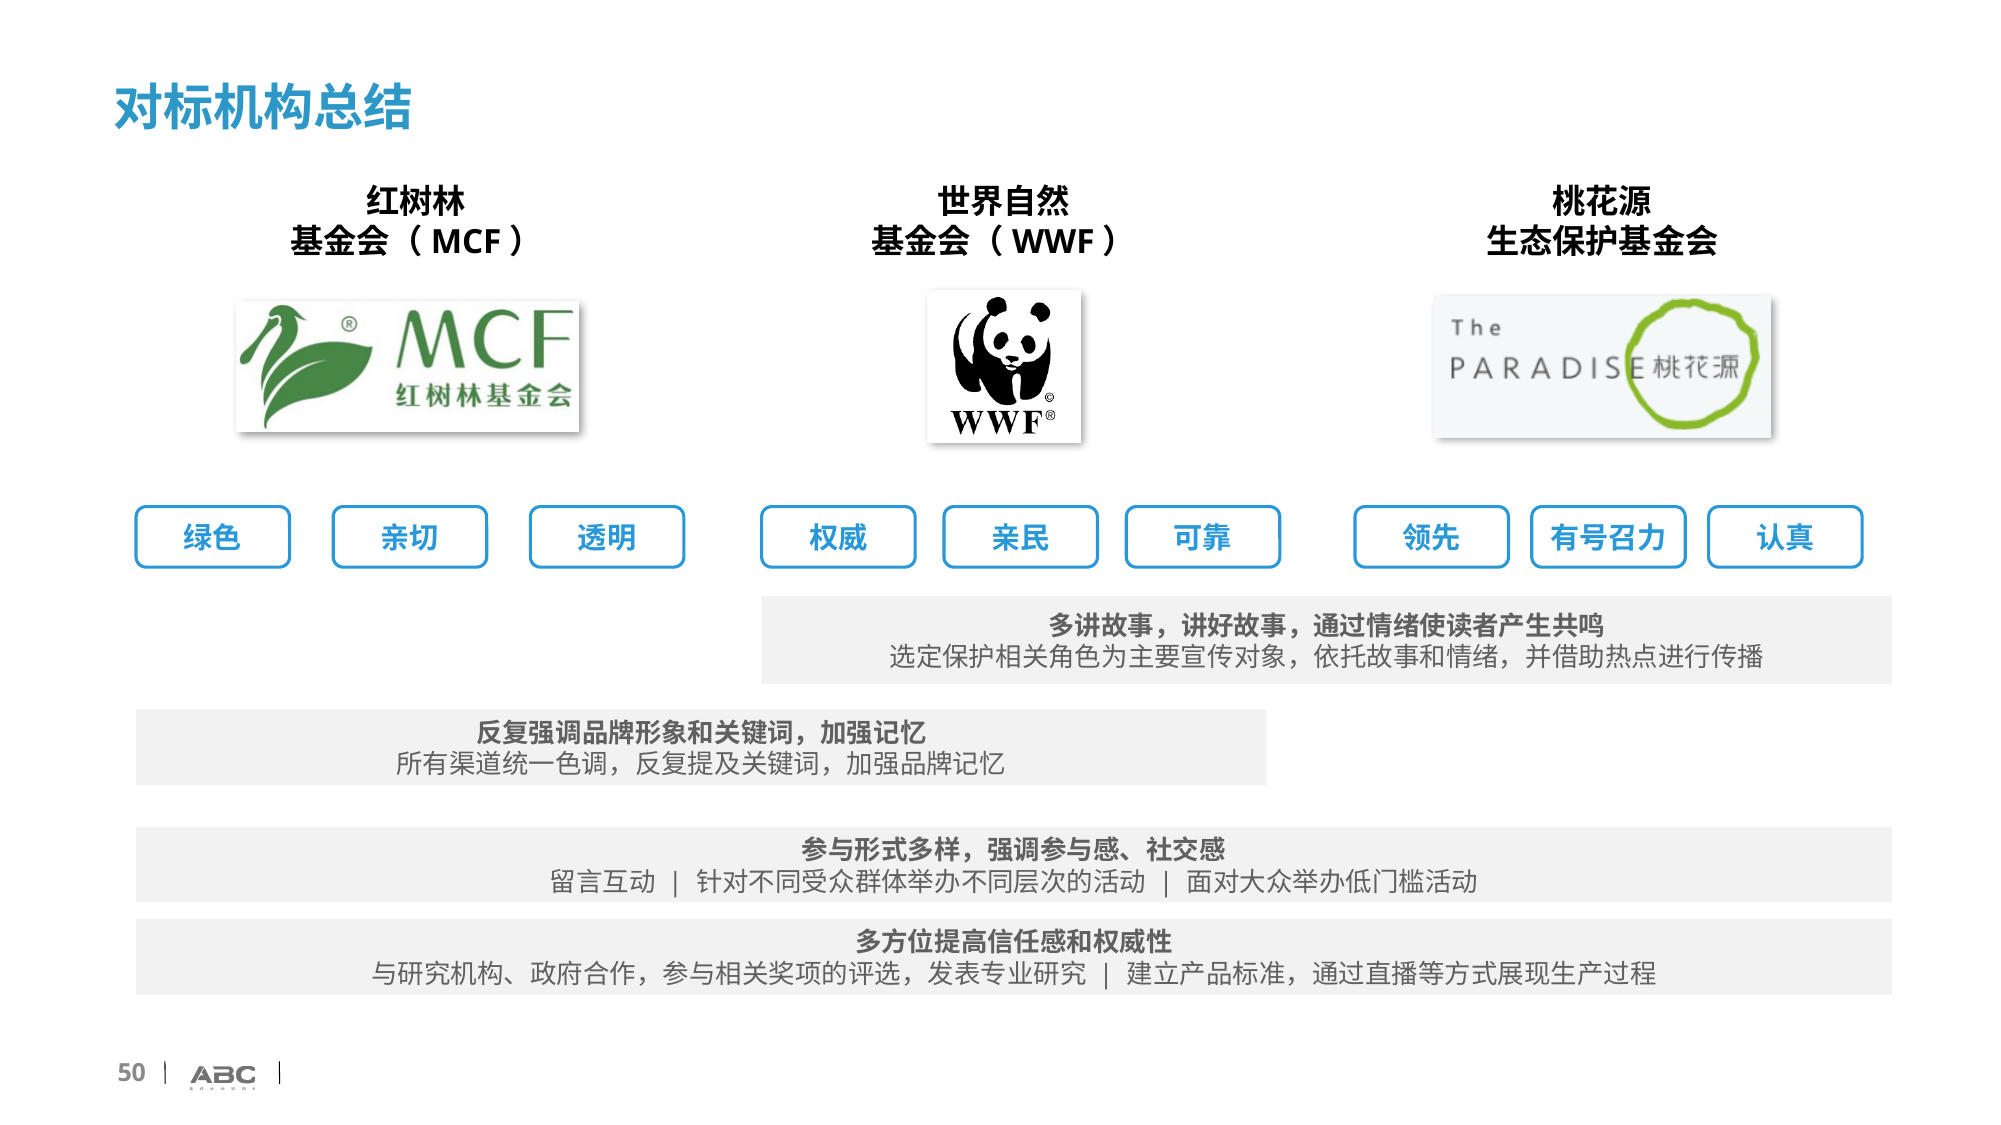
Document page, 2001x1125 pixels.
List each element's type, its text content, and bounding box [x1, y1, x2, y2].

text_box 亲切 [332, 505, 488, 569]
text_box 桃花源 生态保护基金会 [1460, 172, 1745, 268]
text_box 透明 [529, 505, 685, 569]
text_box 认真 [1707, 505, 1864, 569]
text_box 亲民 [942, 505, 1099, 569]
picture [1433, 296, 1771, 438]
title 对标机构总结 [98, 71, 1892, 148]
picture [236, 301, 579, 432]
text_box 参与形式多样，强调参与感、社交感 留言互动 | 针对不同受众群体举办不同层次的活动 | 面对大众举办低门槛活动 [136, 826, 1892, 903]
text_box 红树林 基金会（MCF） [275, 172, 558, 268]
text_box 多讲故事，讲好故事，通过情绪使读者产生共鸣 选定保护相关角色为主要宣传对象，依托故事和情绪，并借助热点进行传播 [761, 596, 1892, 685]
text_box 绿色 [135, 505, 291, 569]
text_box 多方位提高信任感和权威性 与研究机构、政府合作，参与相关奖项的评选，发表专业研究 | 建立产品标准，通过直播等方式展现生产过程 [136, 918, 1892, 995]
picture [927, 290, 1081, 443]
text_box 反复强调品牌形象和关键词，加强记忆 所有渠道统一色调，反复提及关键词，加强品牌记忆 [136, 709, 1267, 786]
text_box 有号召力 [1530, 505, 1687, 569]
text_box 权威 [760, 505, 917, 569]
text_box 可靠 [1125, 505, 1281, 569]
text_box 领先 [1353, 505, 1510, 569]
text_box 世界自然 基金会（WWF） [856, 172, 1151, 268]
slide_number 50 [80, 1044, 161, 1104]
